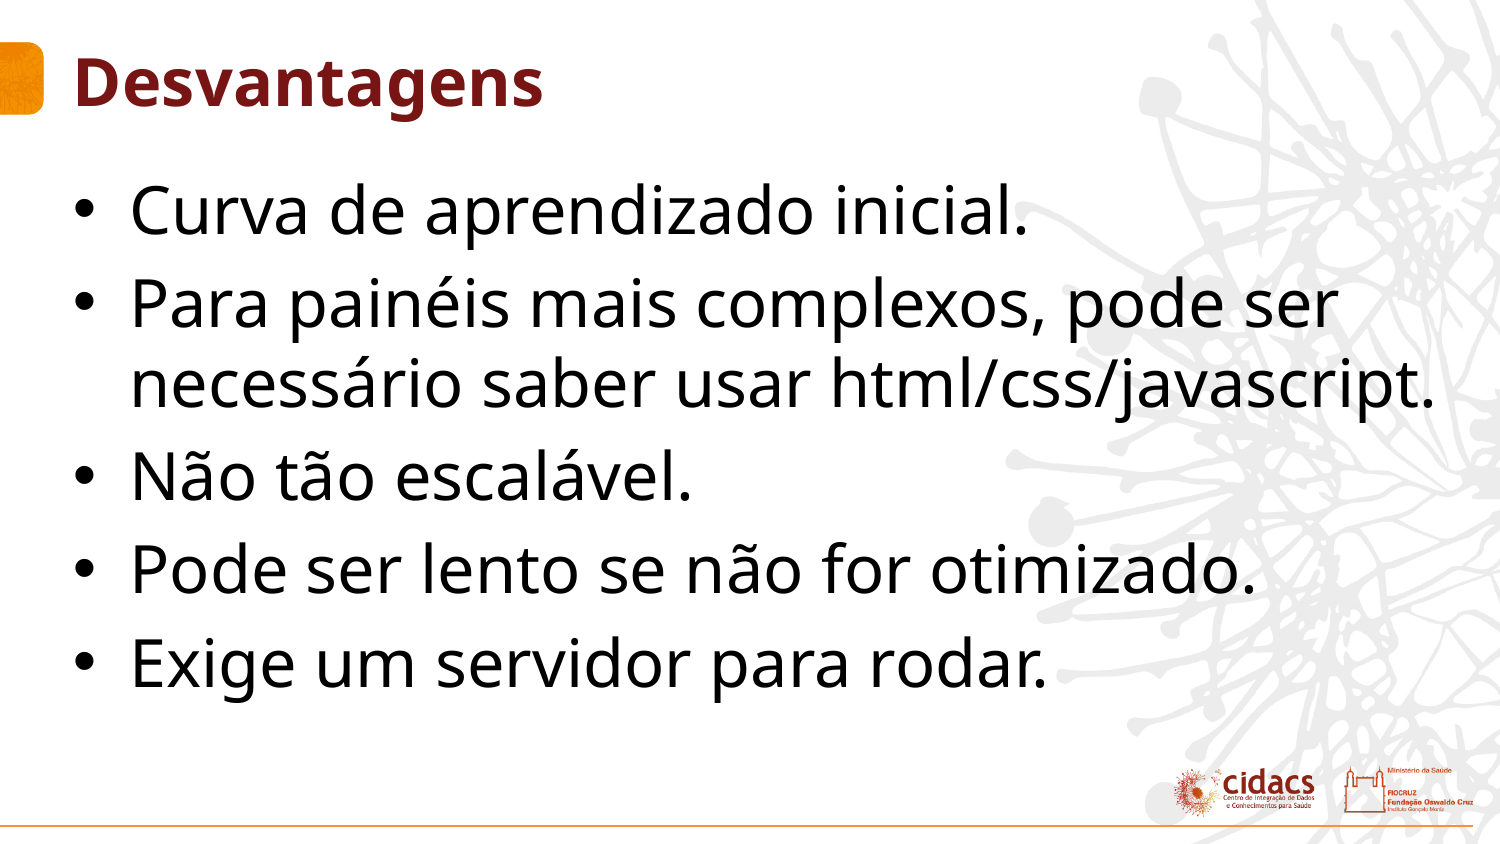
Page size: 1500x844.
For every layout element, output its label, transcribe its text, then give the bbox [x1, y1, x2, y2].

title Desvantagens [57, 39, 1472, 121]
picture [0, 42, 44, 115]
list Curva de aprendizado inicial. Para painéis mais complexos, pode ser necessário saber usar html/css/javascript. Não tão escalável. Pode ser lento se não for otimizado. Exige um servidor para rodar. [57, 159, 1472, 737]
picture [1005, 0, 1500, 844]
